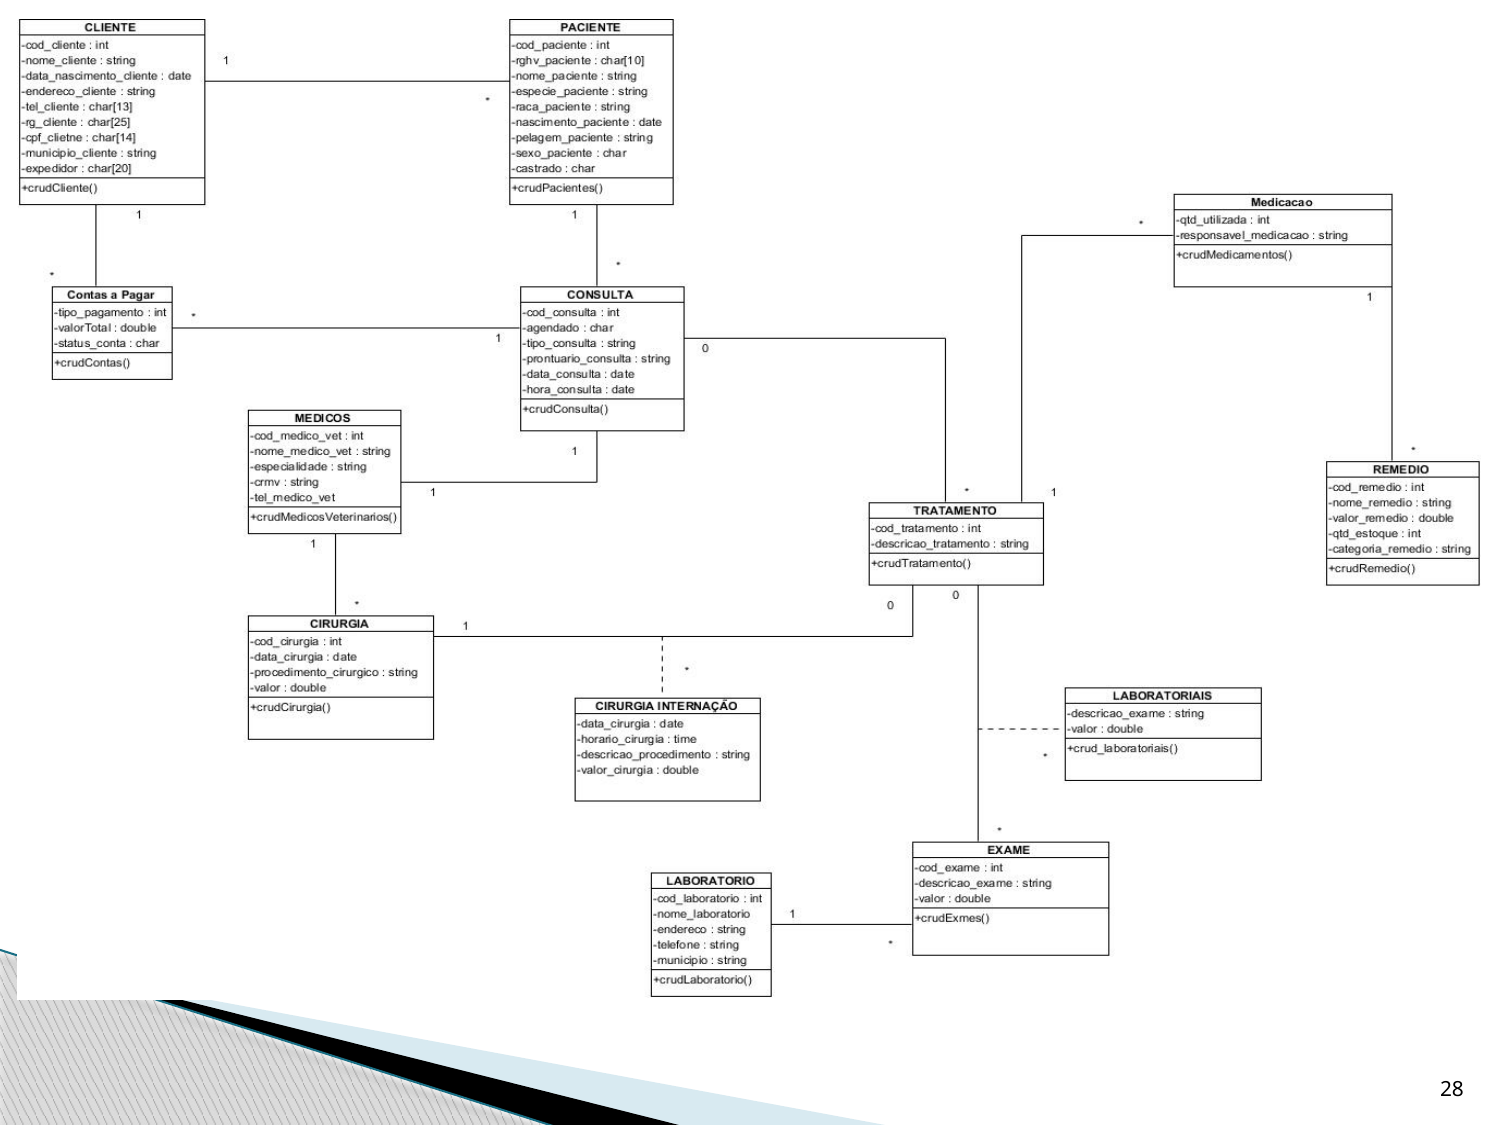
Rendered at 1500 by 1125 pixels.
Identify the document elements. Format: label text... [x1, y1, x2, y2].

slide_number 28 [1418, 1051, 1479, 1112]
picture [17, 18, 1483, 1000]
